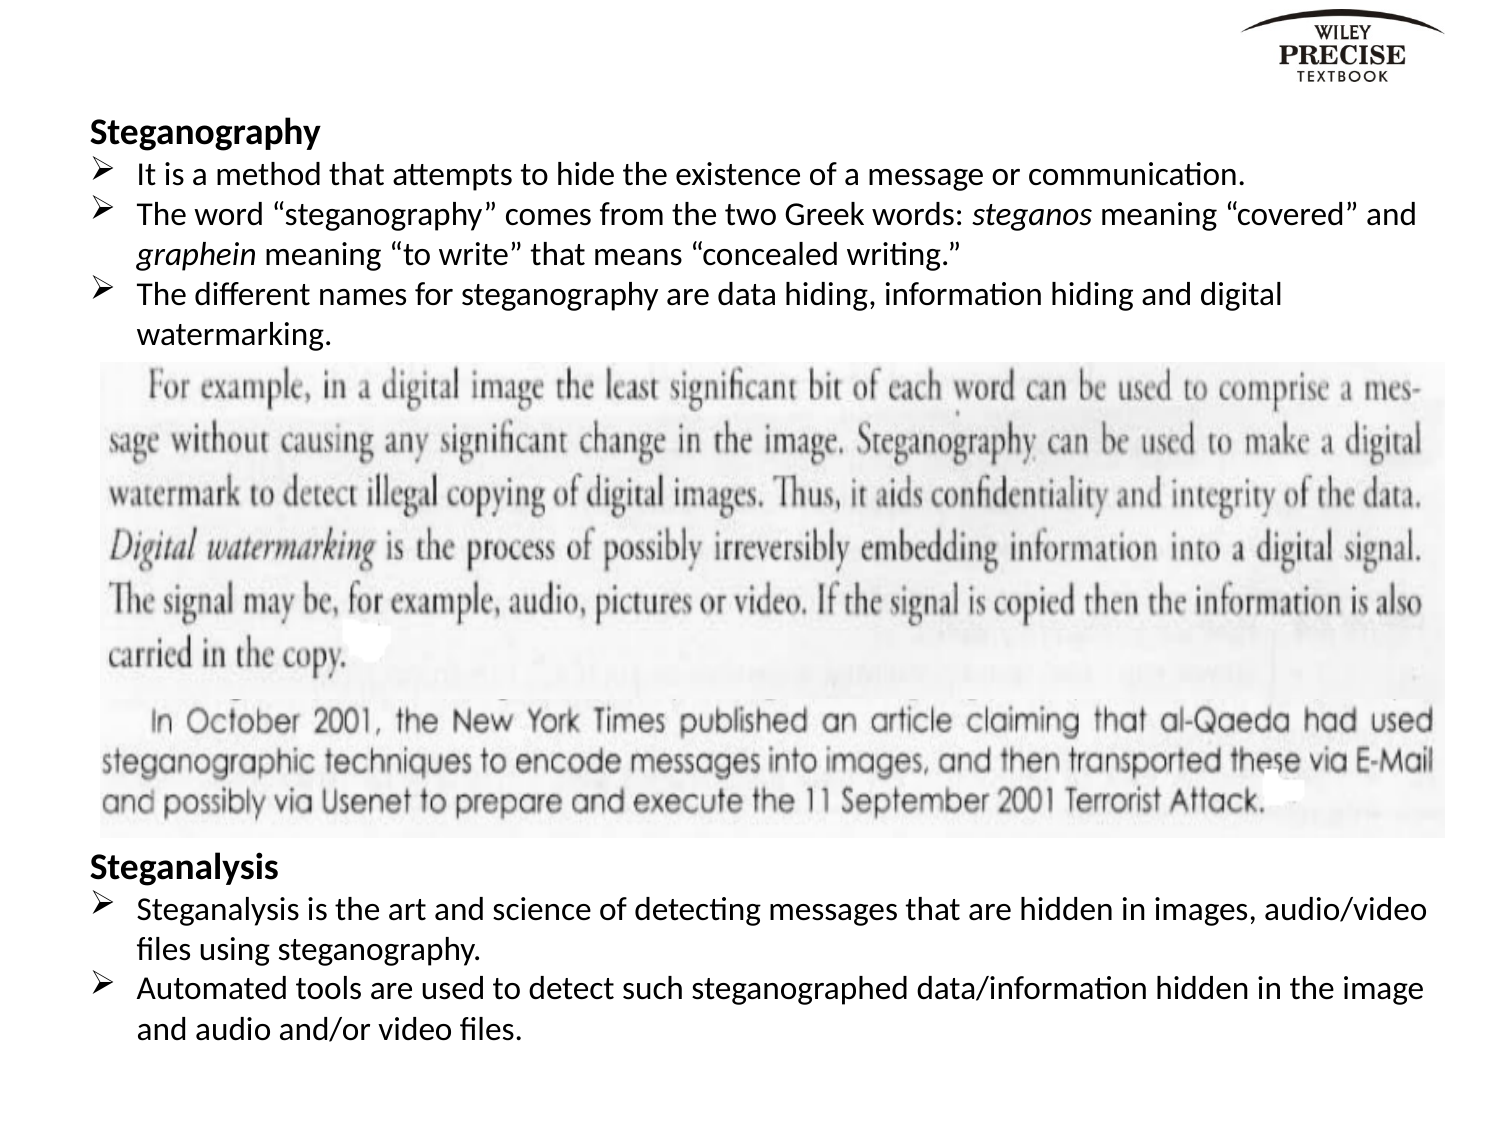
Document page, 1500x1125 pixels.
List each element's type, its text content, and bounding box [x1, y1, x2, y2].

text_box Steganography It is a method that attempts to hide the existence of a message or communication. The word “steganography” comes from the two Greek words: steganos meaning “covered” and graphein meaning “to write” that means “concealed writing.” The different names for steganography are data hiding, information hiding and digital watermarking. Steganalysis Steganalysis is the art and science of detecting messages that are hidden in images, audio/video files using steganography. Automated tools are used to detect such steganographed data/information hidden in the image and audio and/or video files. [74, 99, 1445, 1054]
picture [1240, 8, 1445, 82]
picture [100, 362, 1445, 838]
